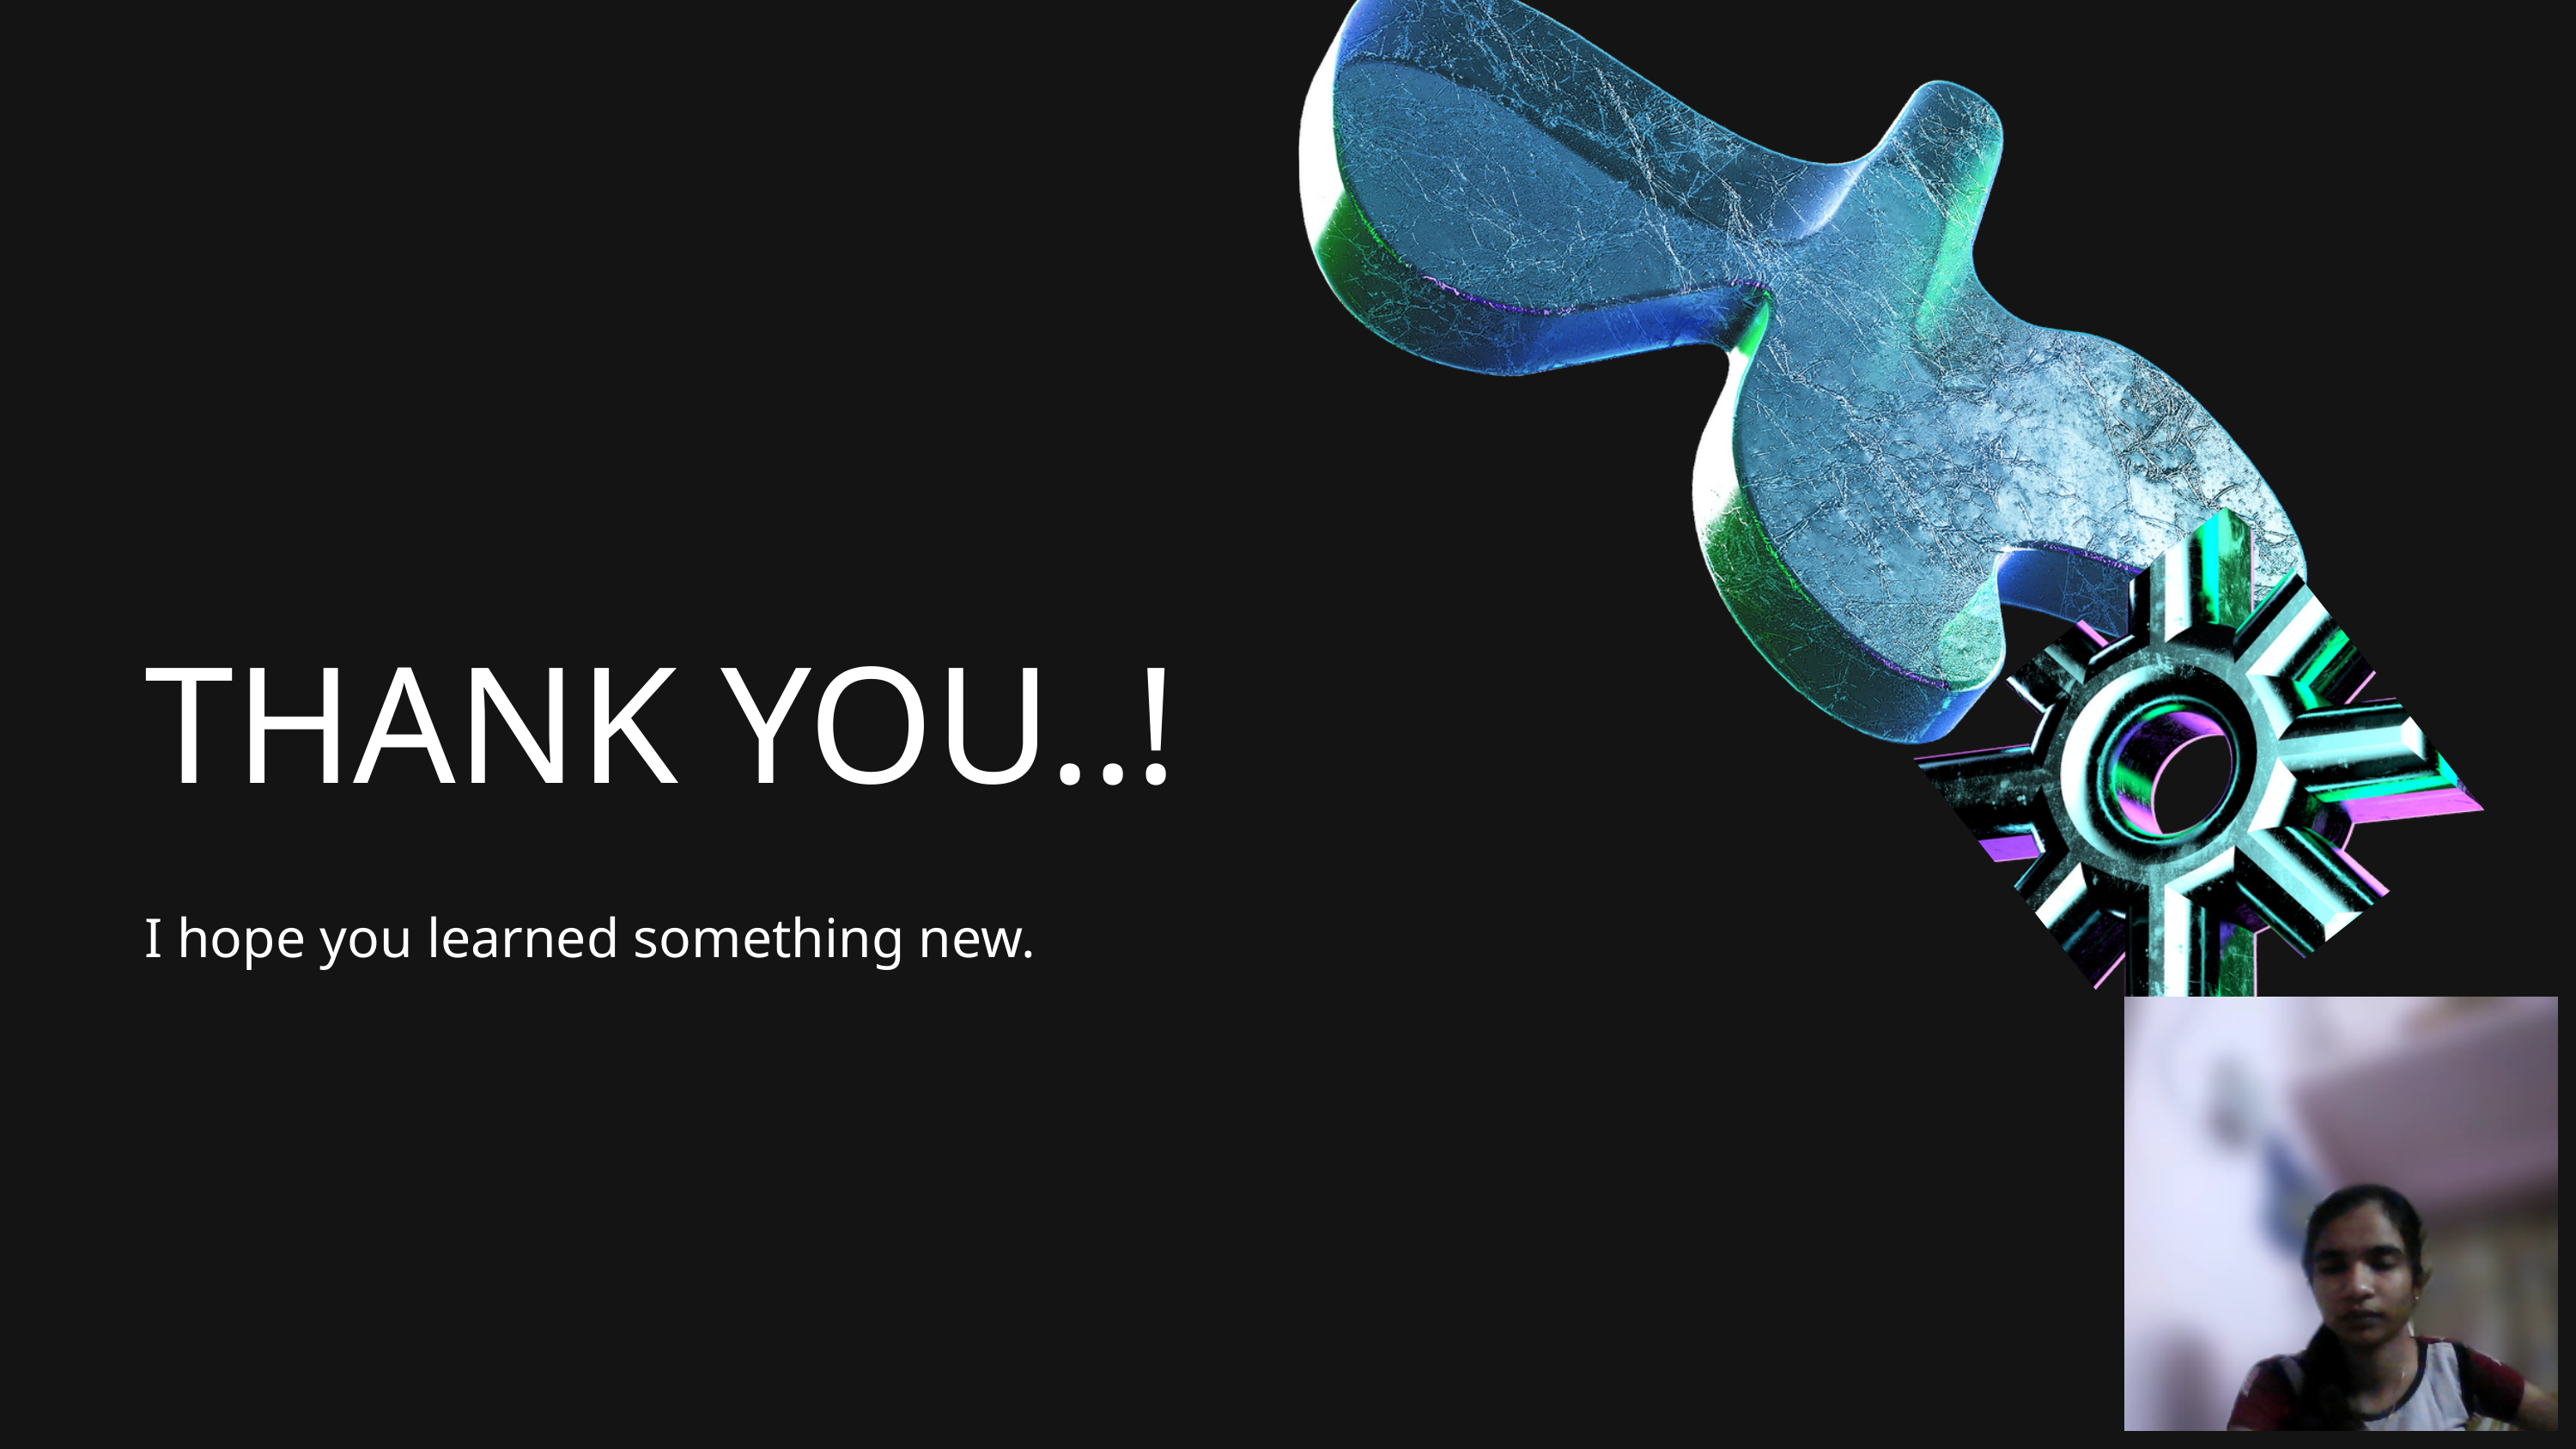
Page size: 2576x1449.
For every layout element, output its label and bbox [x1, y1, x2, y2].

text_box [144, 621, 1601, 970]
text_box [2123, 996, 2560, 1432]
text_box [1298, 0, 2308, 745]
text_box [1910, 497, 2488, 1020]
